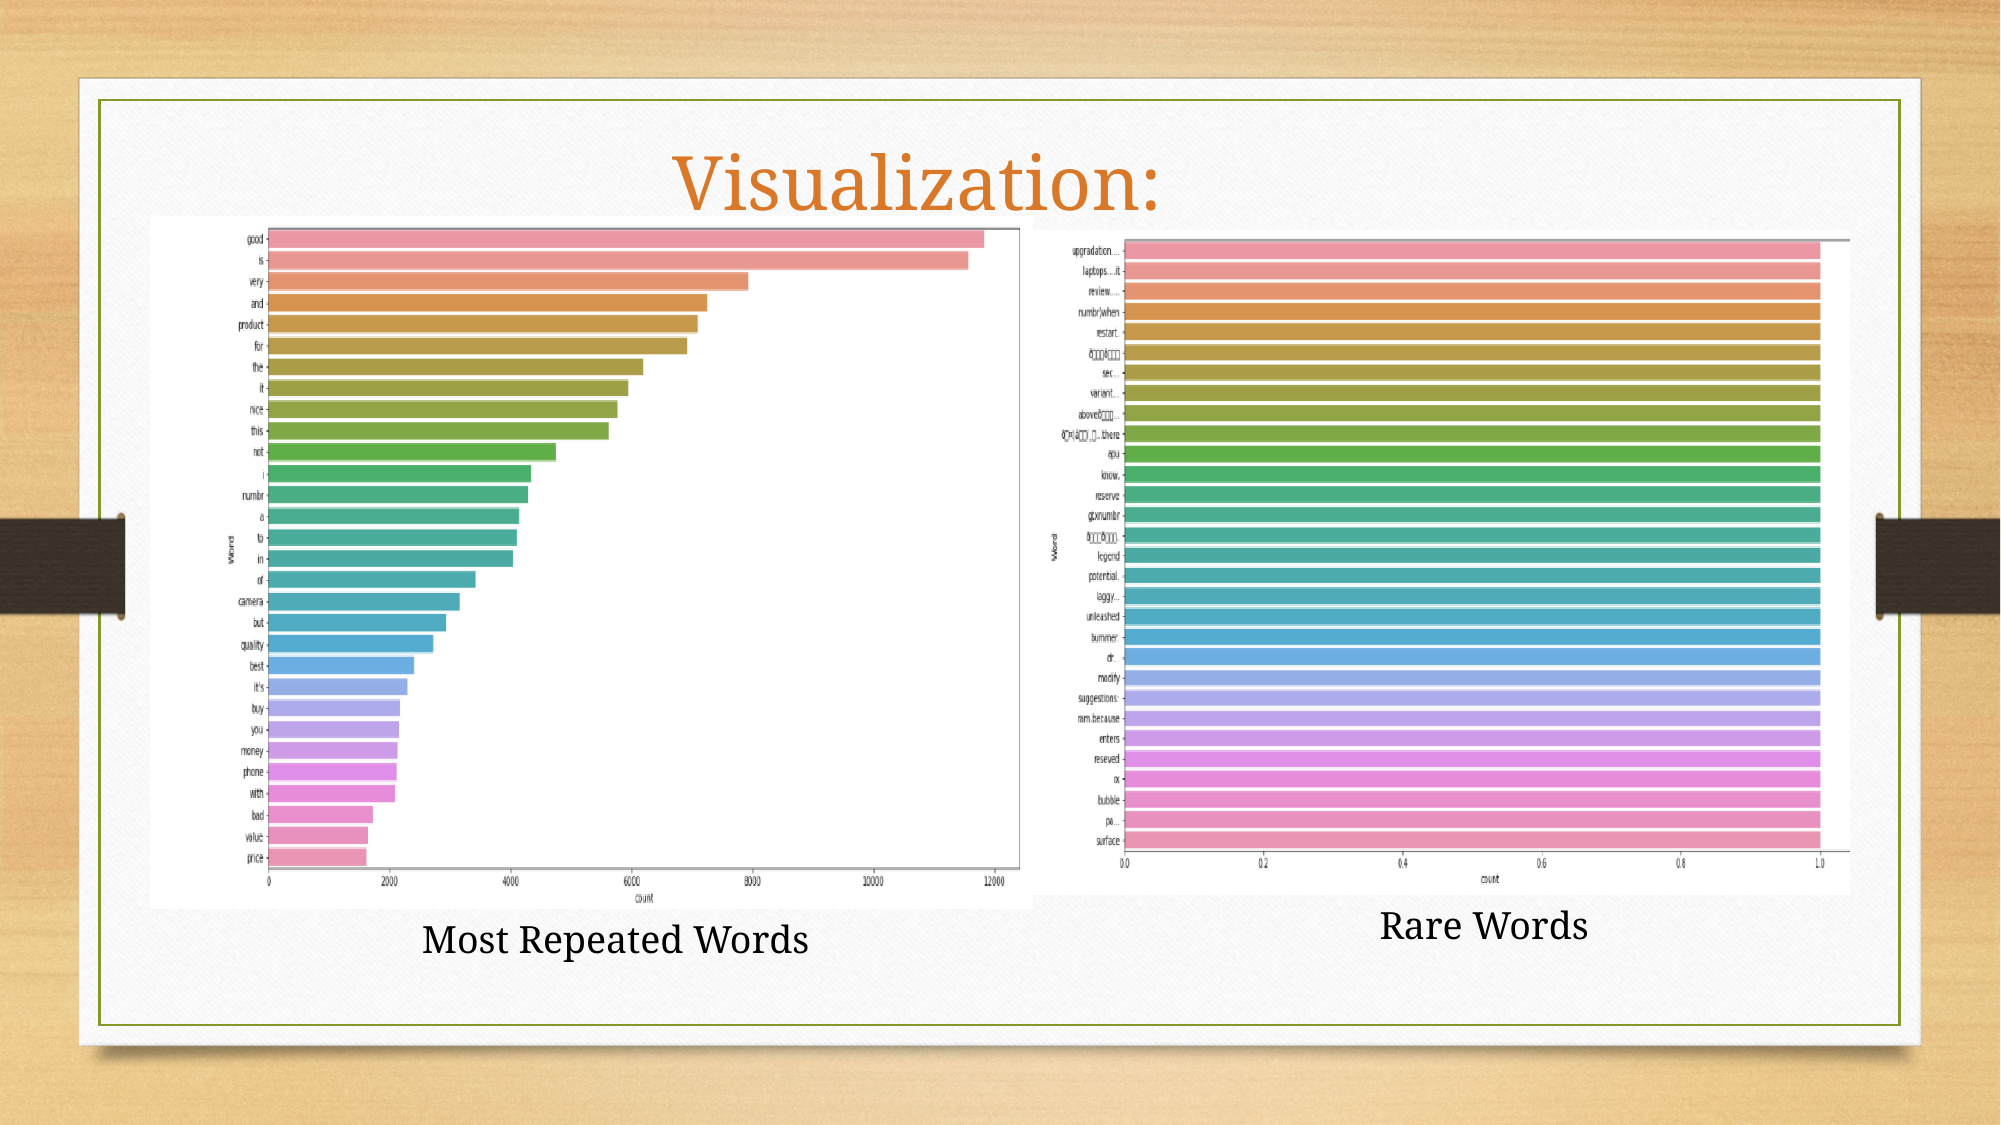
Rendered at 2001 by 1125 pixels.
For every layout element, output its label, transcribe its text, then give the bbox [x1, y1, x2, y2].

text_box Rare Words [1099, 894, 1869, 955]
title Visualization: [130, 108, 1706, 253]
text_box Most Repeated Words [239, 909, 993, 969]
picture [0, 0, 2001, 1125]
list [149, 216, 1033, 909]
